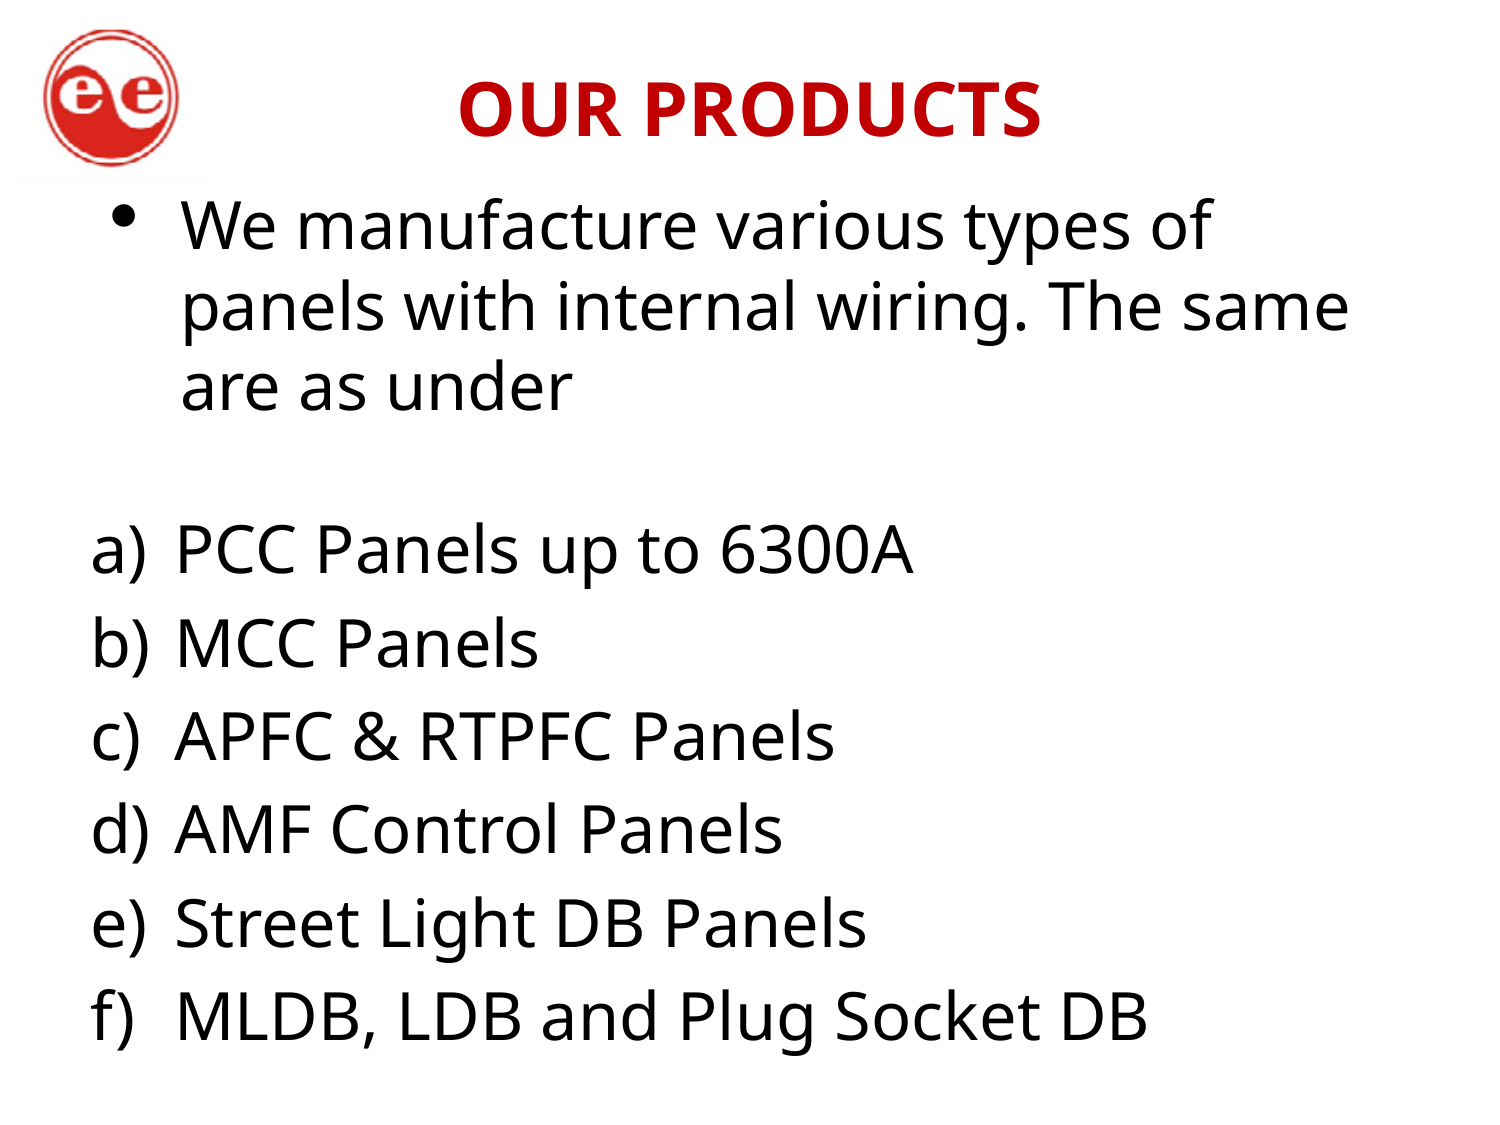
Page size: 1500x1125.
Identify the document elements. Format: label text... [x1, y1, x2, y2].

title OUR PRODUCTS [216, 47, 1425, 164]
picture [11, 11, 212, 184]
list We manufacture various types of panels with internal wiring. The same are as under PCC Panels up to 6300A MCC Panels APFC & RTPFC Panels AMF Control Panels Street Light DB Panels MLDB, LDB and Plug Socket DB [75, 175, 1425, 1090]
